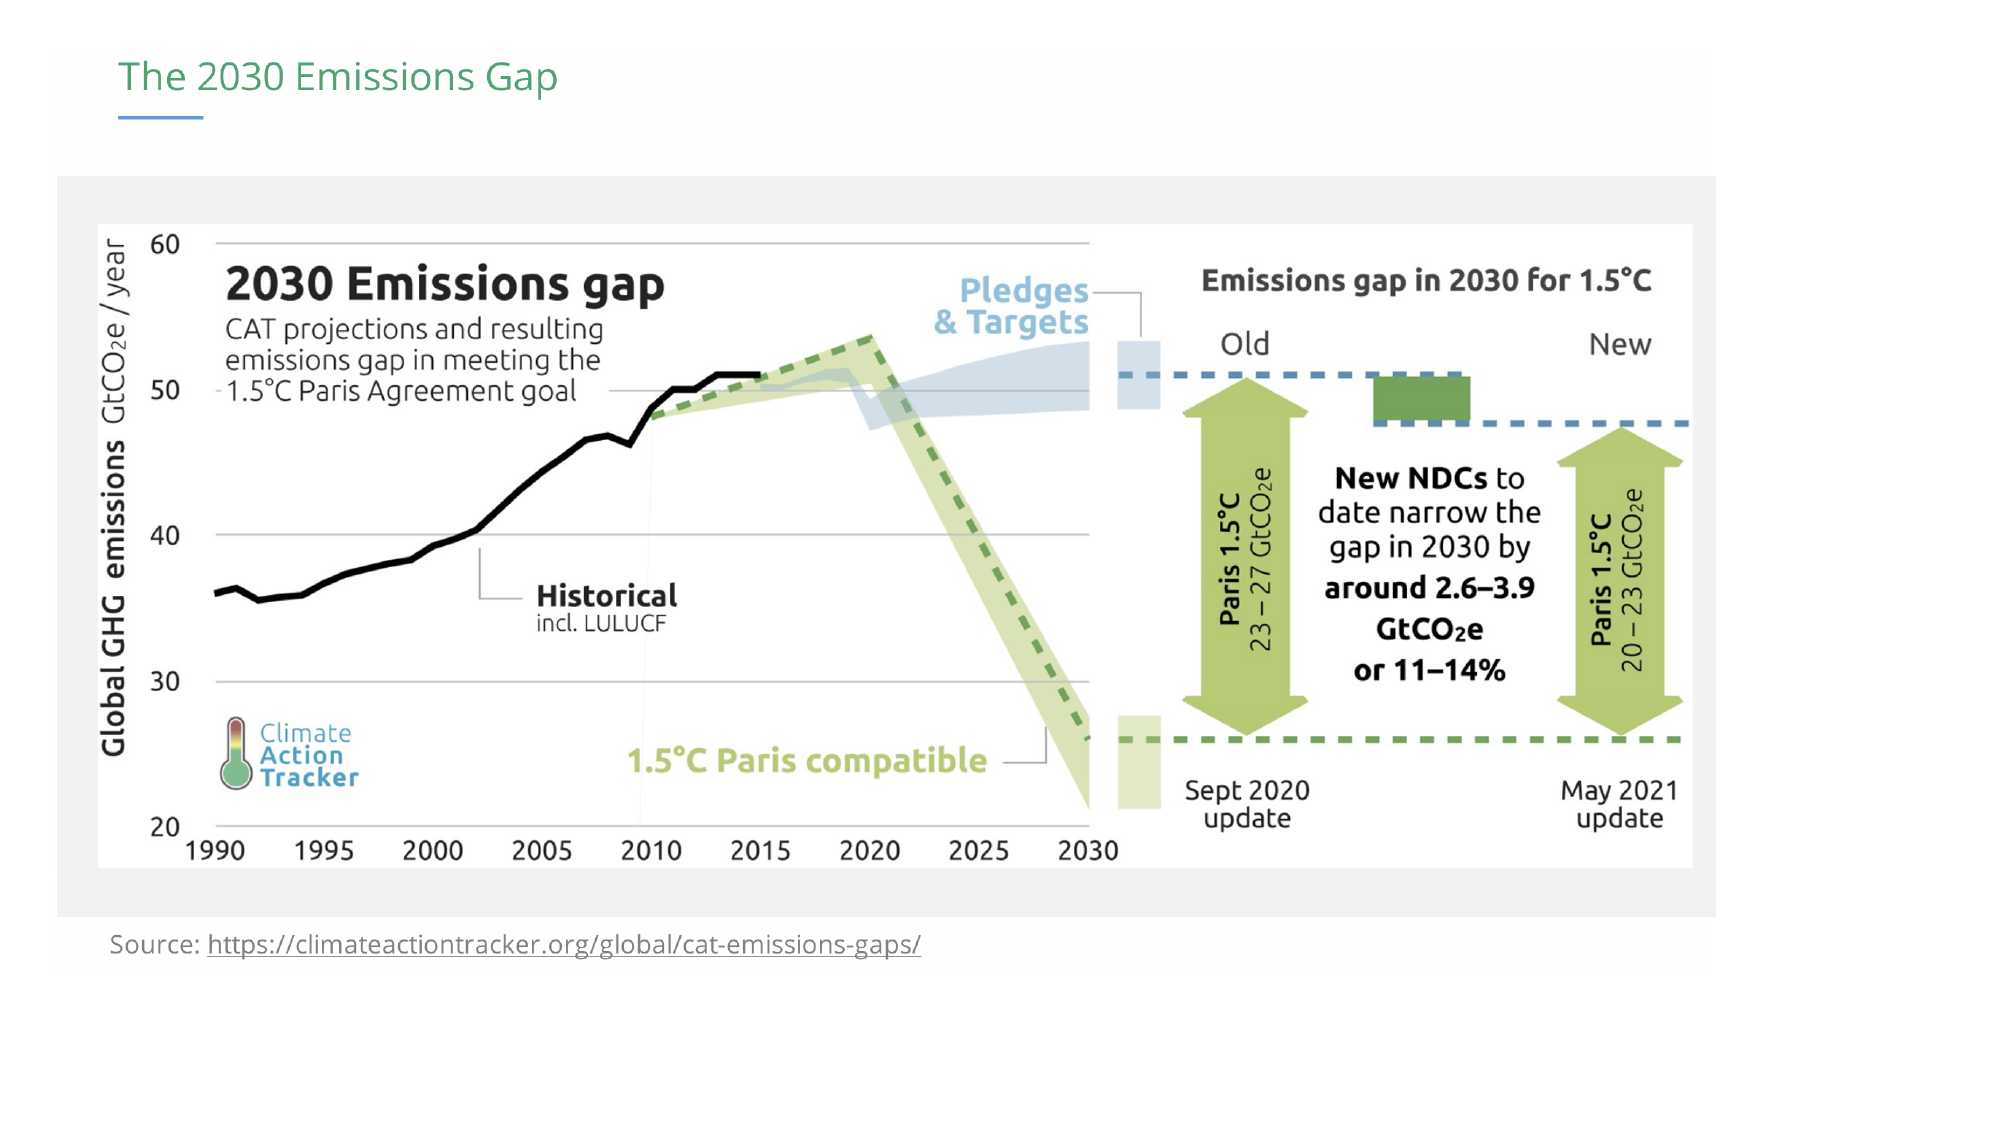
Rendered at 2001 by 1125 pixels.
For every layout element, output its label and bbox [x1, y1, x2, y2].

picture [53, 52, 1716, 975]
